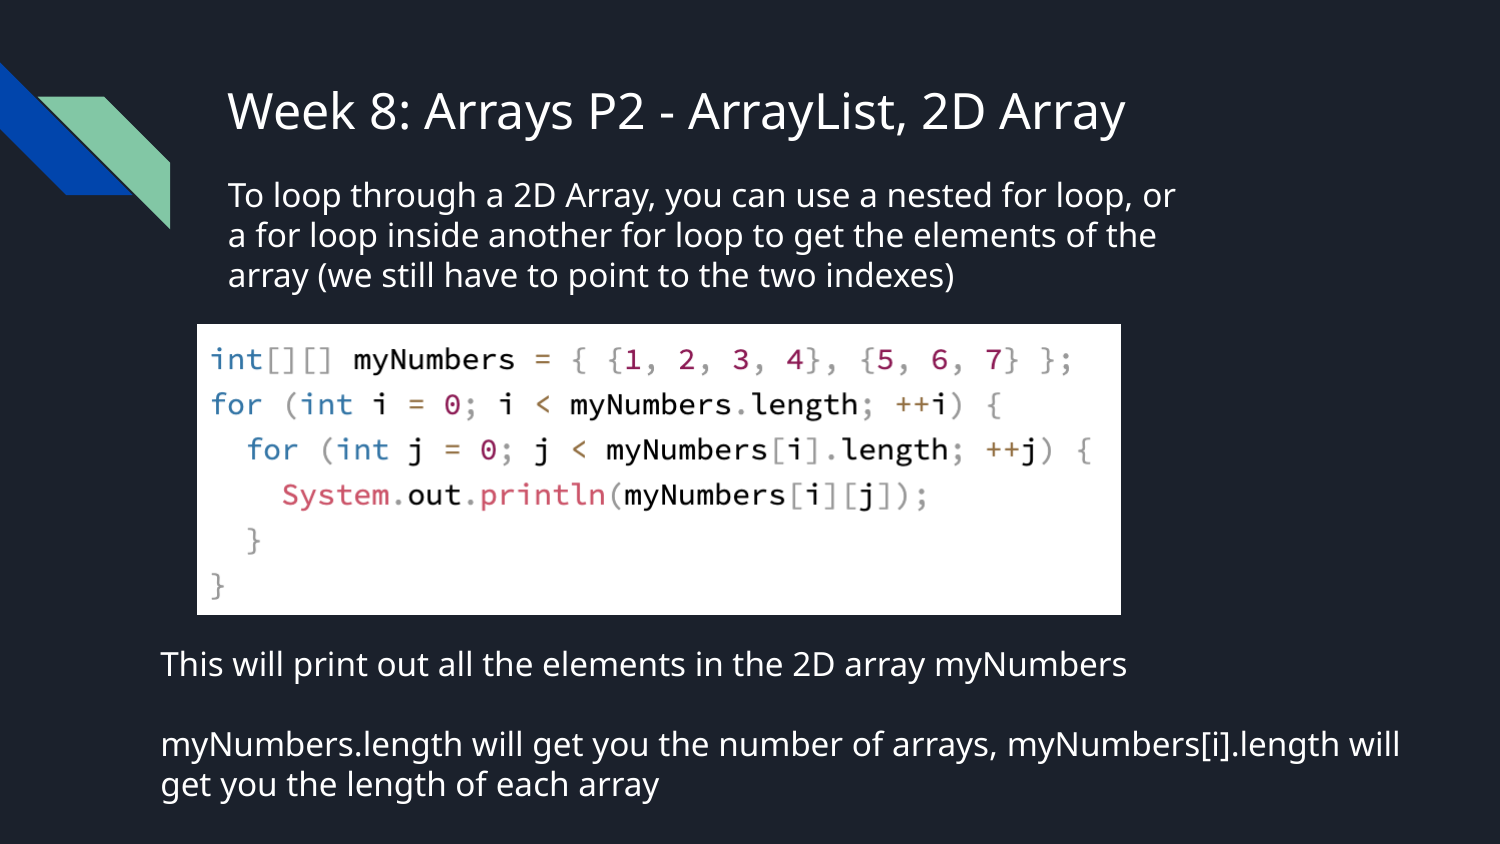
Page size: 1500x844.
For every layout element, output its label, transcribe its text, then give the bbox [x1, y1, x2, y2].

text_box This will print out all the elements in the 2D array myNumbers myNumbers.length will get you the number of arrays, myNumbers[i].length will get you the length of each array [145, 628, 1435, 819]
title Week 8: Arrays P2 - ArrayList, 2D Array [212, 64, 1368, 215]
text_box To loop through a 2D Array, you can use a nested for loop, or a for loop inside another for loop to get the elements of the array (we still have to point to the two indexes) [212, 159, 1203, 310]
picture [197, 324, 1121, 615]
